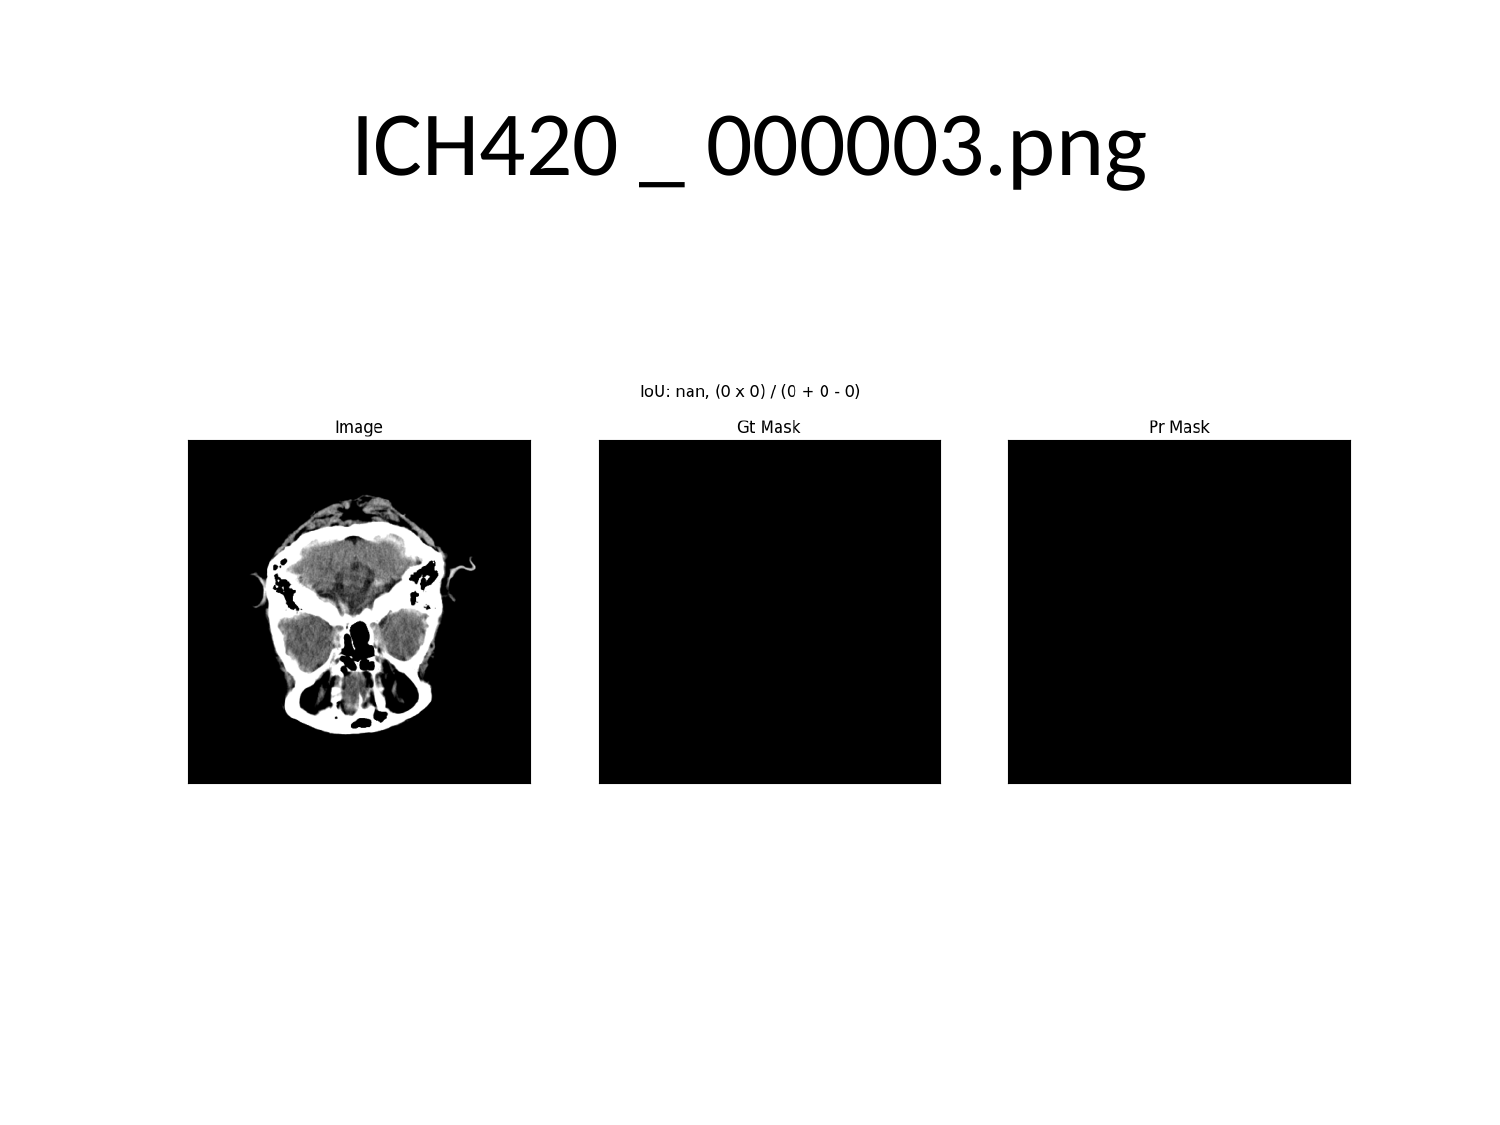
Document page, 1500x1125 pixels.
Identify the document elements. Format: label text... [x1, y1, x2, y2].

picture [0, 374, 1500, 844]
title ICH420 _ 000003.png [75, 45, 1425, 233]
